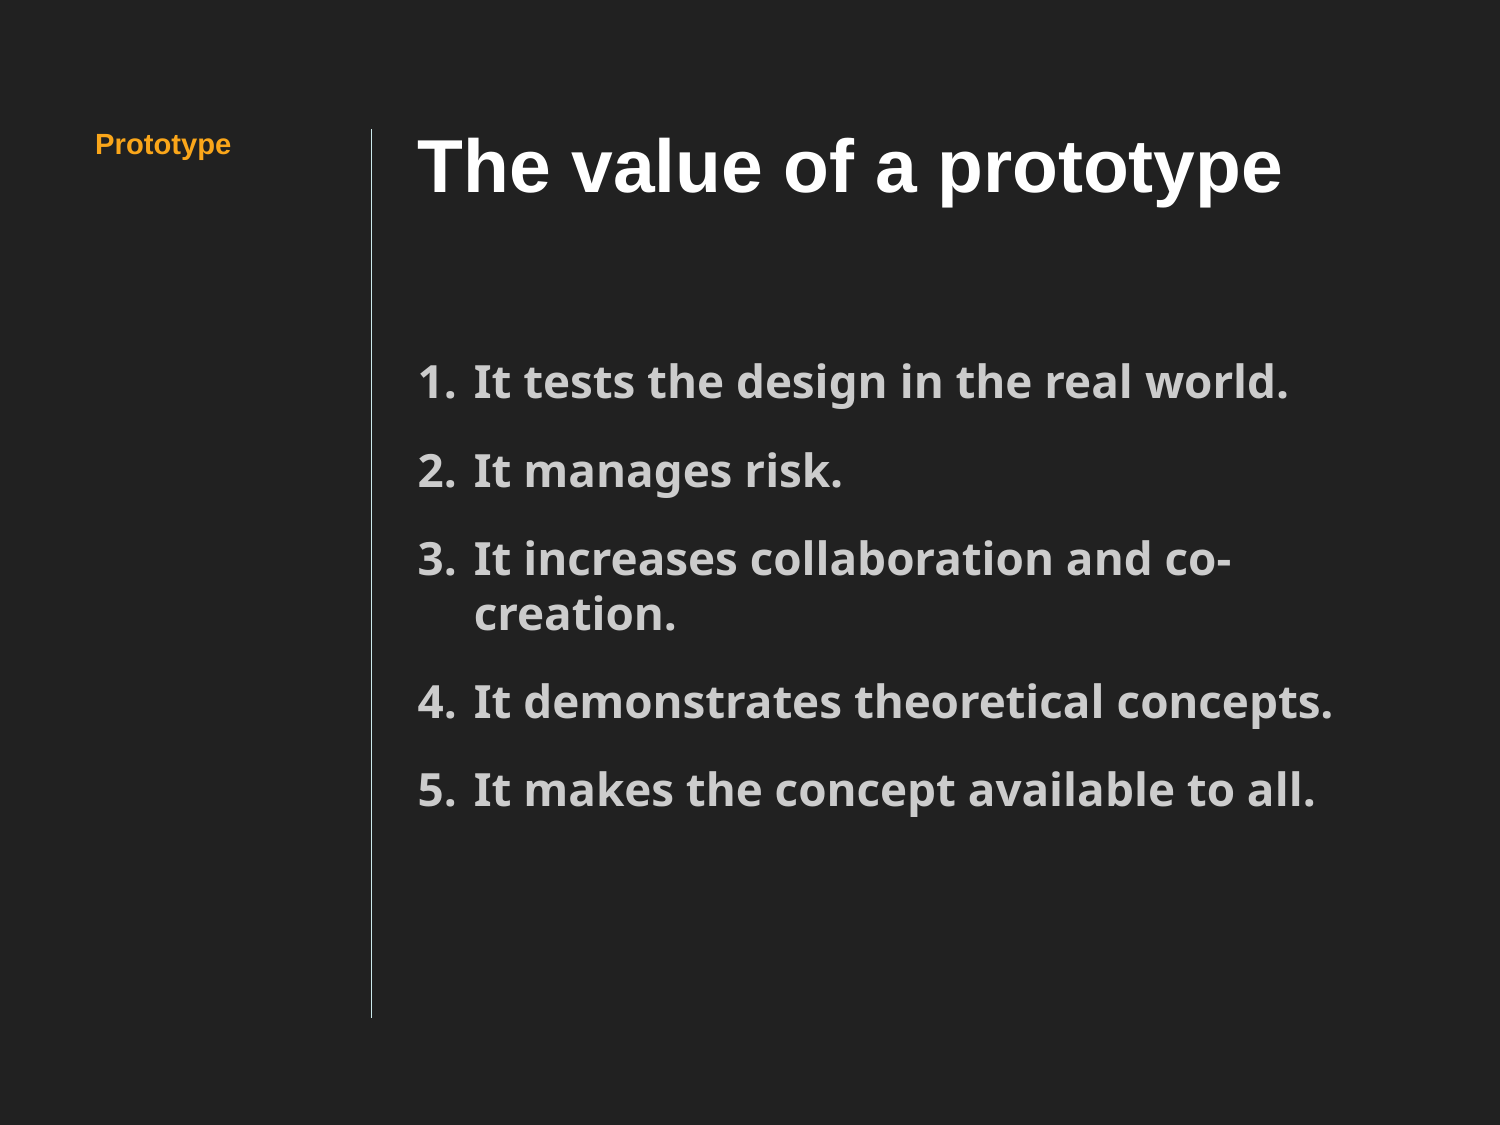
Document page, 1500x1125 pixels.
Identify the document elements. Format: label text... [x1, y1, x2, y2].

list It tests the design in the real world. It manages risk. It increases collaboration and co-creation. It demonstrates theoretical concepts. It makes the concept available to all. [402, 337, 1450, 1019]
title The value of a prototype [402, 101, 1330, 229]
text_box Prototype [80, 109, 350, 175]
